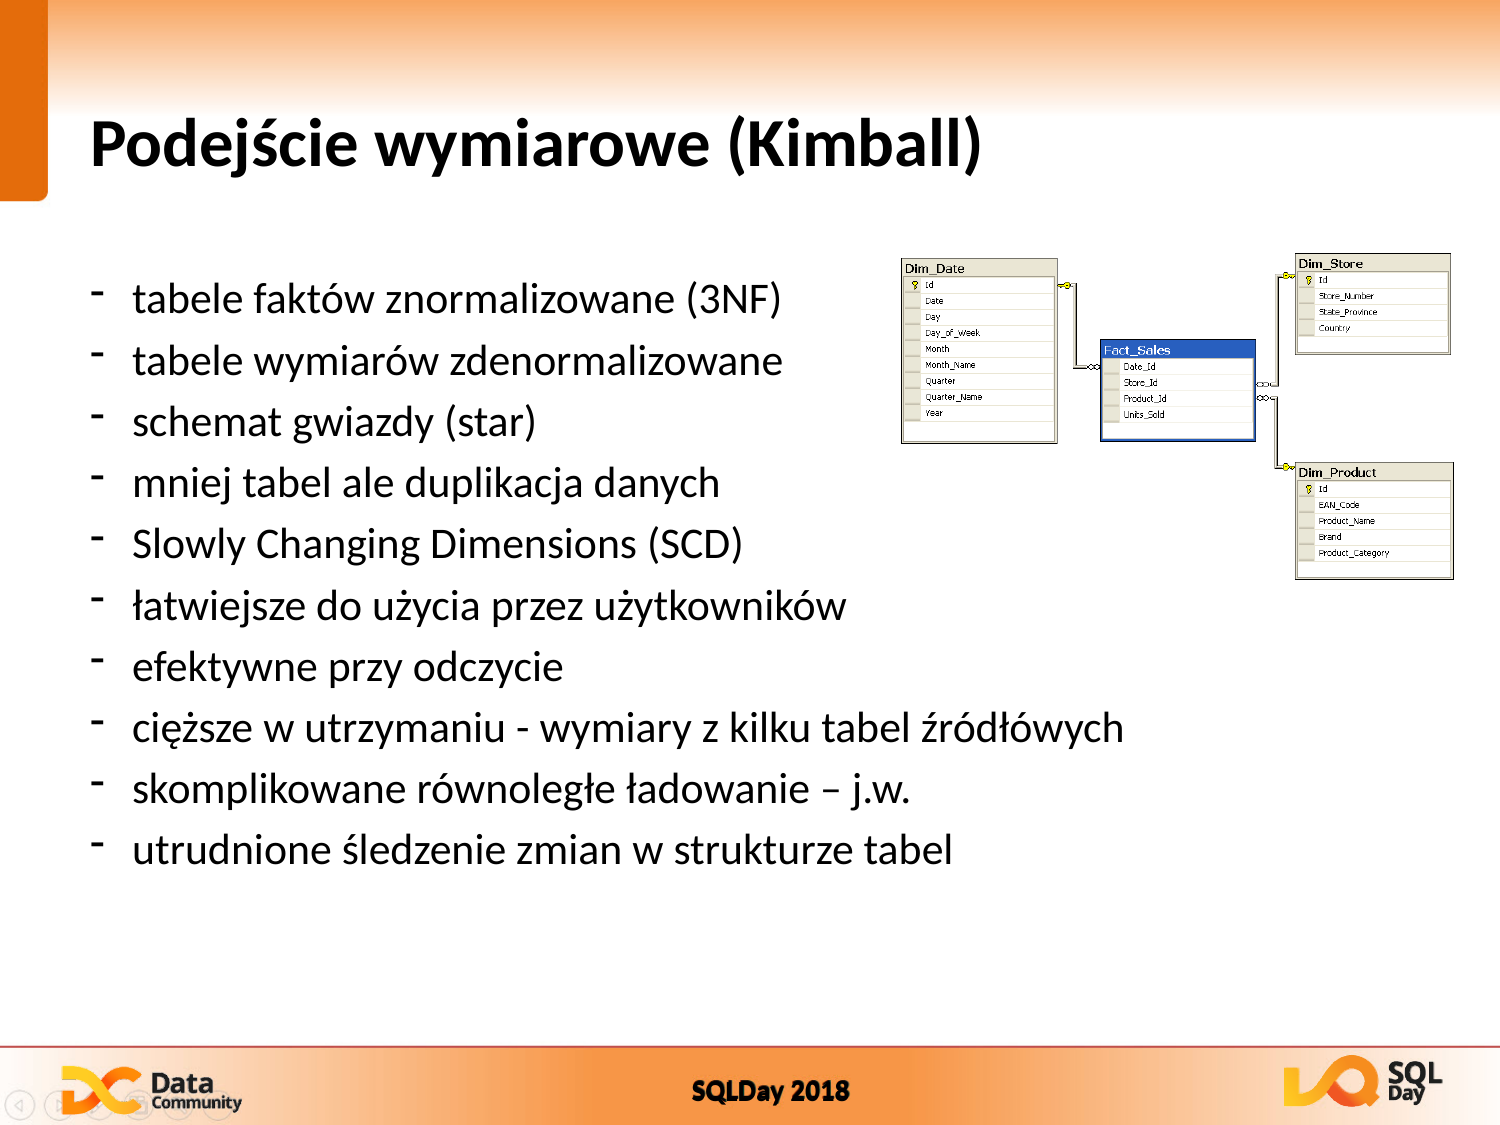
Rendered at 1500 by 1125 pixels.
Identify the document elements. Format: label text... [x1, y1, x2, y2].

list tabele faktów znormalizowane (3NF) tabele wymiarów zdenormalizowane schemat gwiazdy (star) mniej tabel ale duplikacja danych Slowly Changing Dimensions (SCD) łatwiejsze do użycia przez użytkowników efektywne przy odczycie cięższe w utrzymaniu - wymiary z kilku tabel źródłówych skomplikowane równoległe ładowanie – j.w. utrudnione śledzenie zmian w strukturze tabel [75, 262, 1425, 1005]
picture [0, 0, 1500, 1125]
title Podejście wymiarowe (Kimball) [75, 45, 1425, 233]
